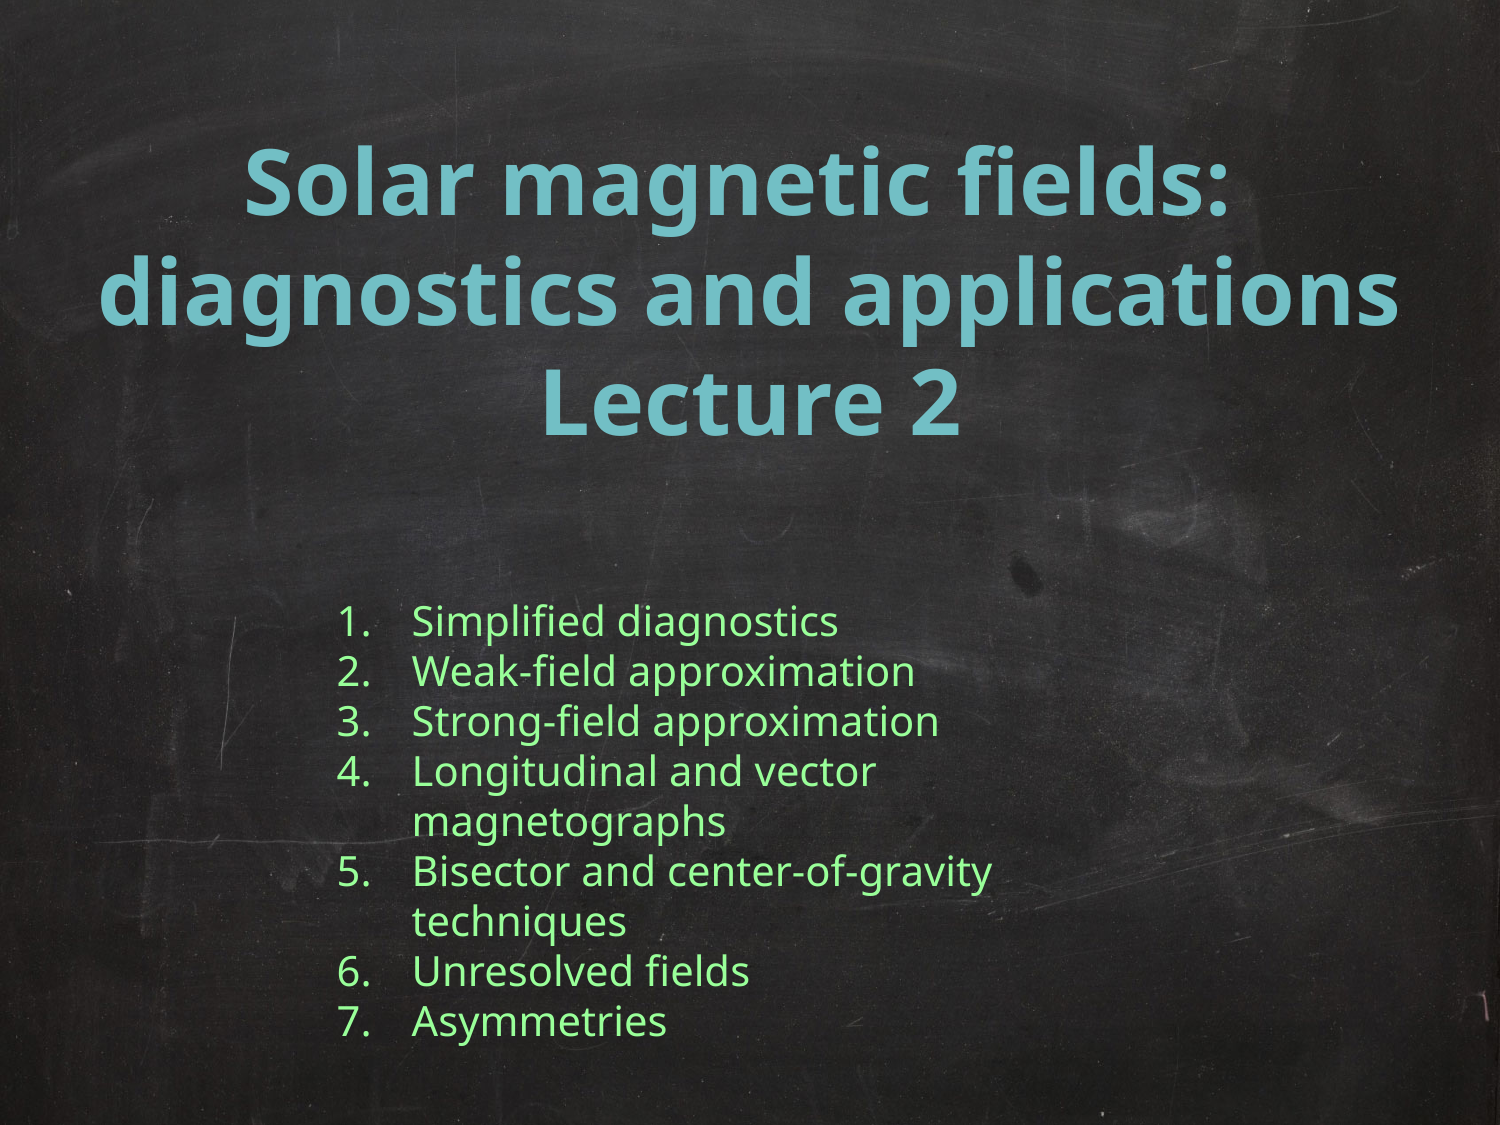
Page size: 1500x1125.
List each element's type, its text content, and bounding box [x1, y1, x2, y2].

text_box Simplified diagnostics Weak-field approximation Strong-field approximation Longitudinal and vector magnetographs Bisector and center-of-gravity techniques Unresolved fields Asymmetries [321, 587, 1179, 1053]
text_box Solar magnetic fields: diagnostics and applications Lecture 2 [84, 117, 1416, 461]
picture [0, 0, 1500, 1125]
